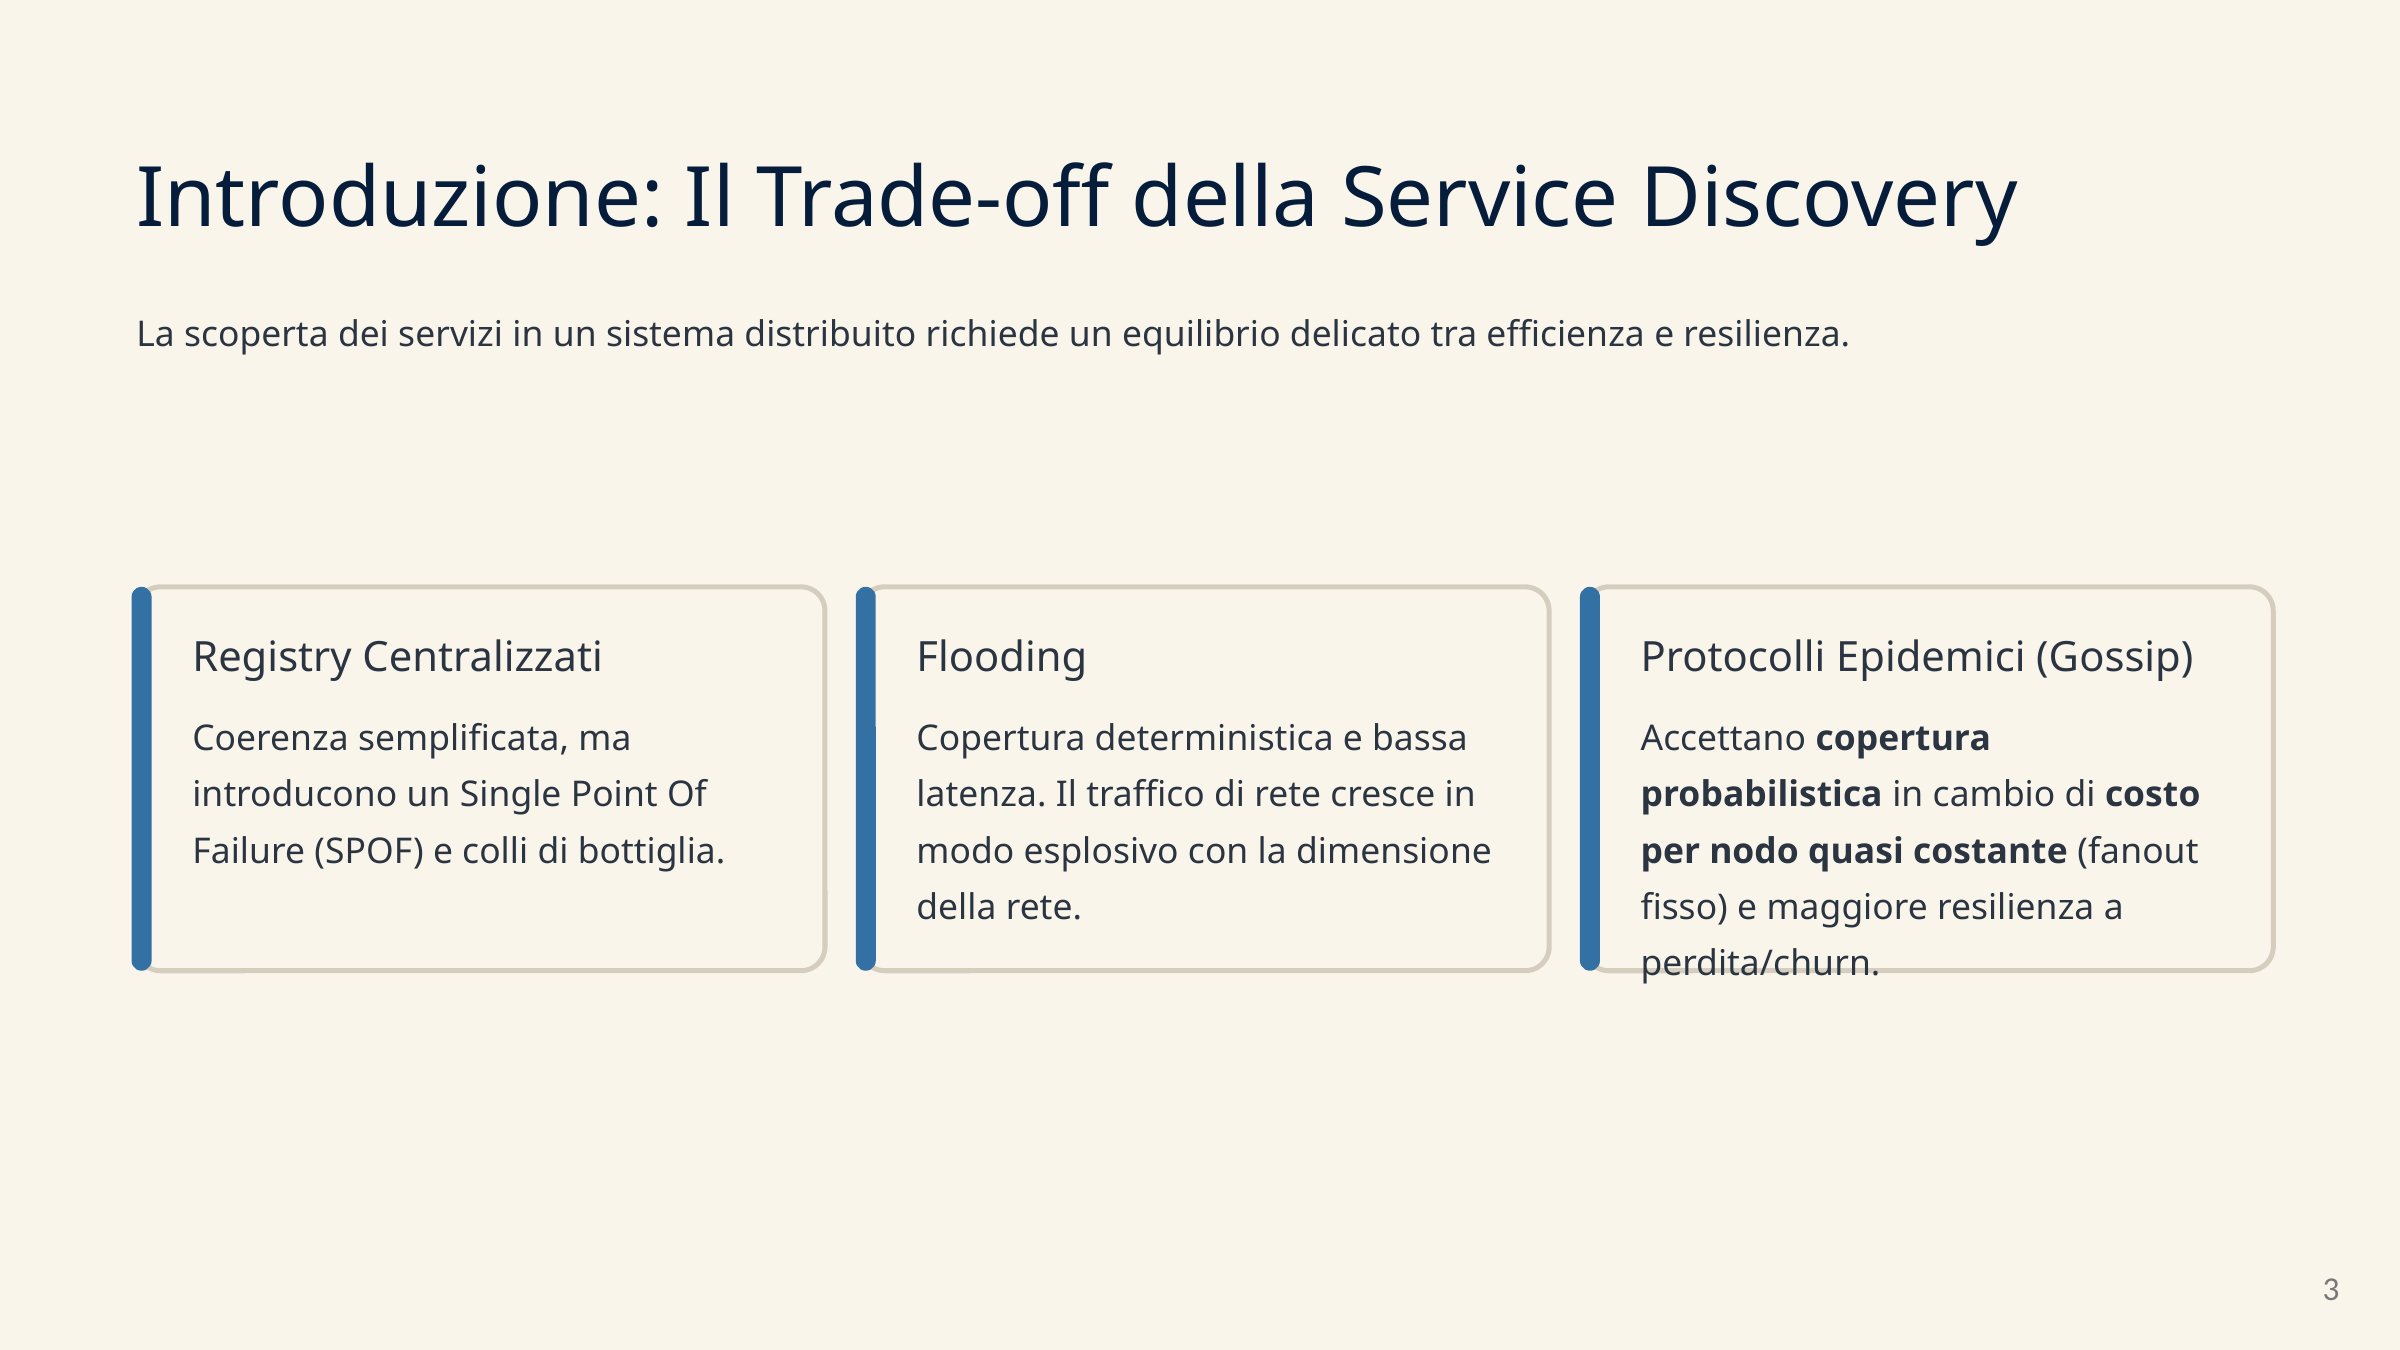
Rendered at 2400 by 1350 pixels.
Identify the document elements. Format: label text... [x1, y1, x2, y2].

text_box Flooding [916, 627, 1337, 680]
text_box [1579, 586, 1600, 971]
text_box Coerenza semplificata, ma introducono un Single Point Of Failure (SPOF) e colli di bottiglia. [192, 701, 785, 873]
text_box Accettano copertura probabilistica in cambio di costo per nodo quasi costante (fanout fisso) e maggiore resilienza a perdita/churn. [1640, 701, 2233, 931]
text_box Registry Centralizzati [192, 627, 614, 680]
text_box [149, 586, 826, 971]
text_box [1597, 586, 2274, 971]
text_box Protocolli Epidemici (Gossip) [1640, 627, 2199, 680]
text_box Copertura deterministica e bassa latenza. Il traffico di rete cresce in modo esplosivo con la dimensione della rete. [916, 701, 1509, 931]
text_box [131, 586, 152, 971]
text_box [873, 586, 1550, 971]
text_box Introduzione: Il Trade-off della Service Discovery [136, 138, 2040, 244]
slide_number 3 [1814, 1251, 2355, 1324]
text_box La scoperta dei servizi in un sistema distribuito richiede un equilibrio delicato tra efficienza e resilienza. [136, 297, 2274, 355]
text_box [855, 586, 876, 971]
